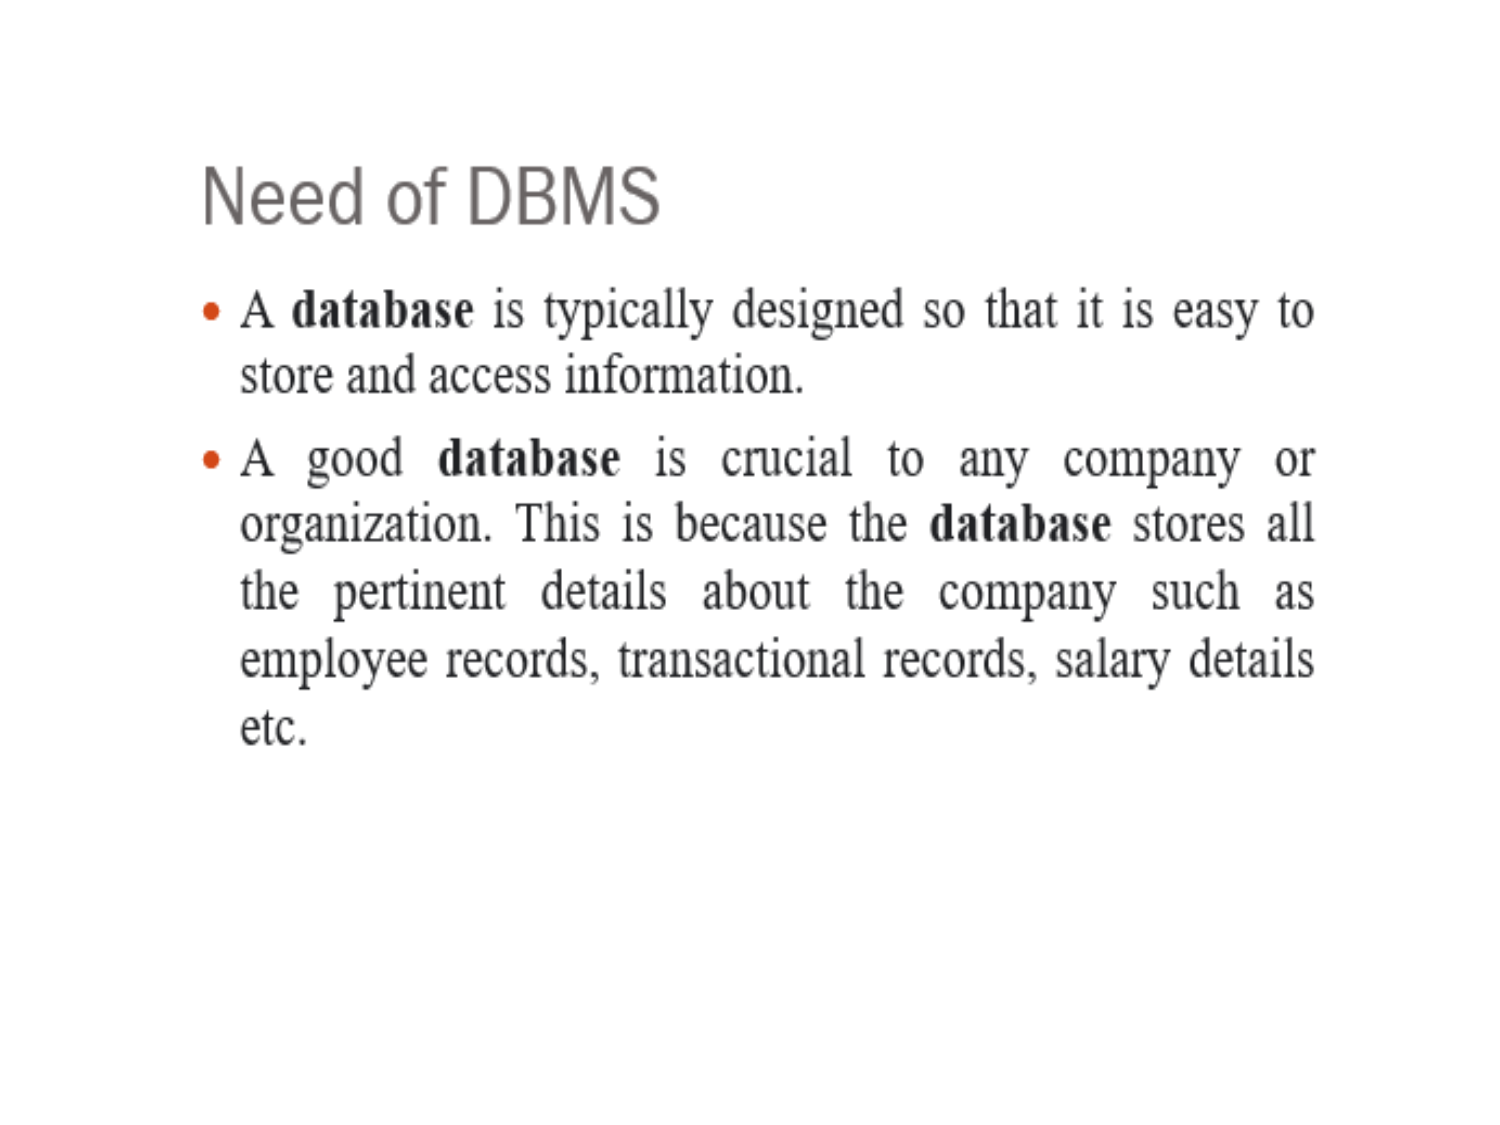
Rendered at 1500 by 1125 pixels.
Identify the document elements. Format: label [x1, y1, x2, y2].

list [137, 112, 1376, 870]
